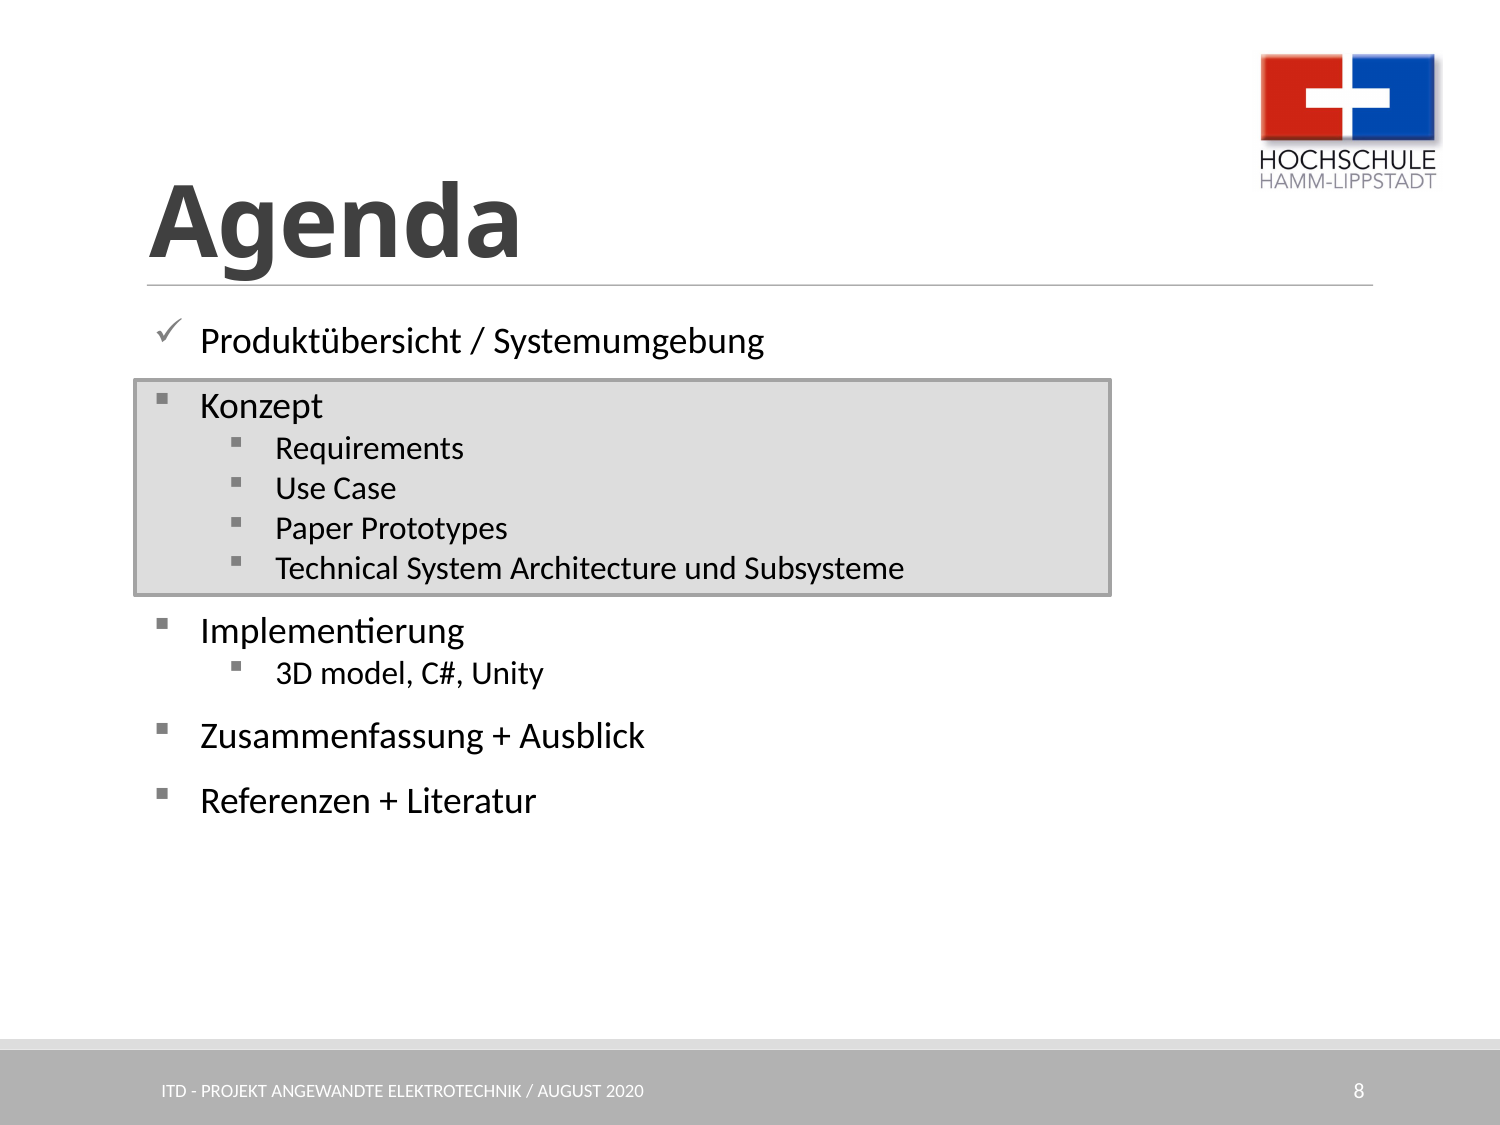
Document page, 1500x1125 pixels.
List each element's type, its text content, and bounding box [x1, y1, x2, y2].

text_box [133, 378, 138, 597]
text_box [921, 378, 1112, 597]
picture [1373, 50, 1443, 192]
text_box Produktübersicht / Systemumgebung Konzept Requirements Use Case Paper Prototypes Technical System Architecture und Subsysteme Implementierung 3D model, C#, Unity Zusammenfassung + Ausblick Referenzen + Literatur [138, 309, 921, 874]
text_box 8 [1218, 1059, 1380, 1120]
text_box Agenda [134, 47, 1373, 285]
text_box ITD - Projekt angewandte Elektrotechnik / August 2020 [105, 1059, 700, 1120]
